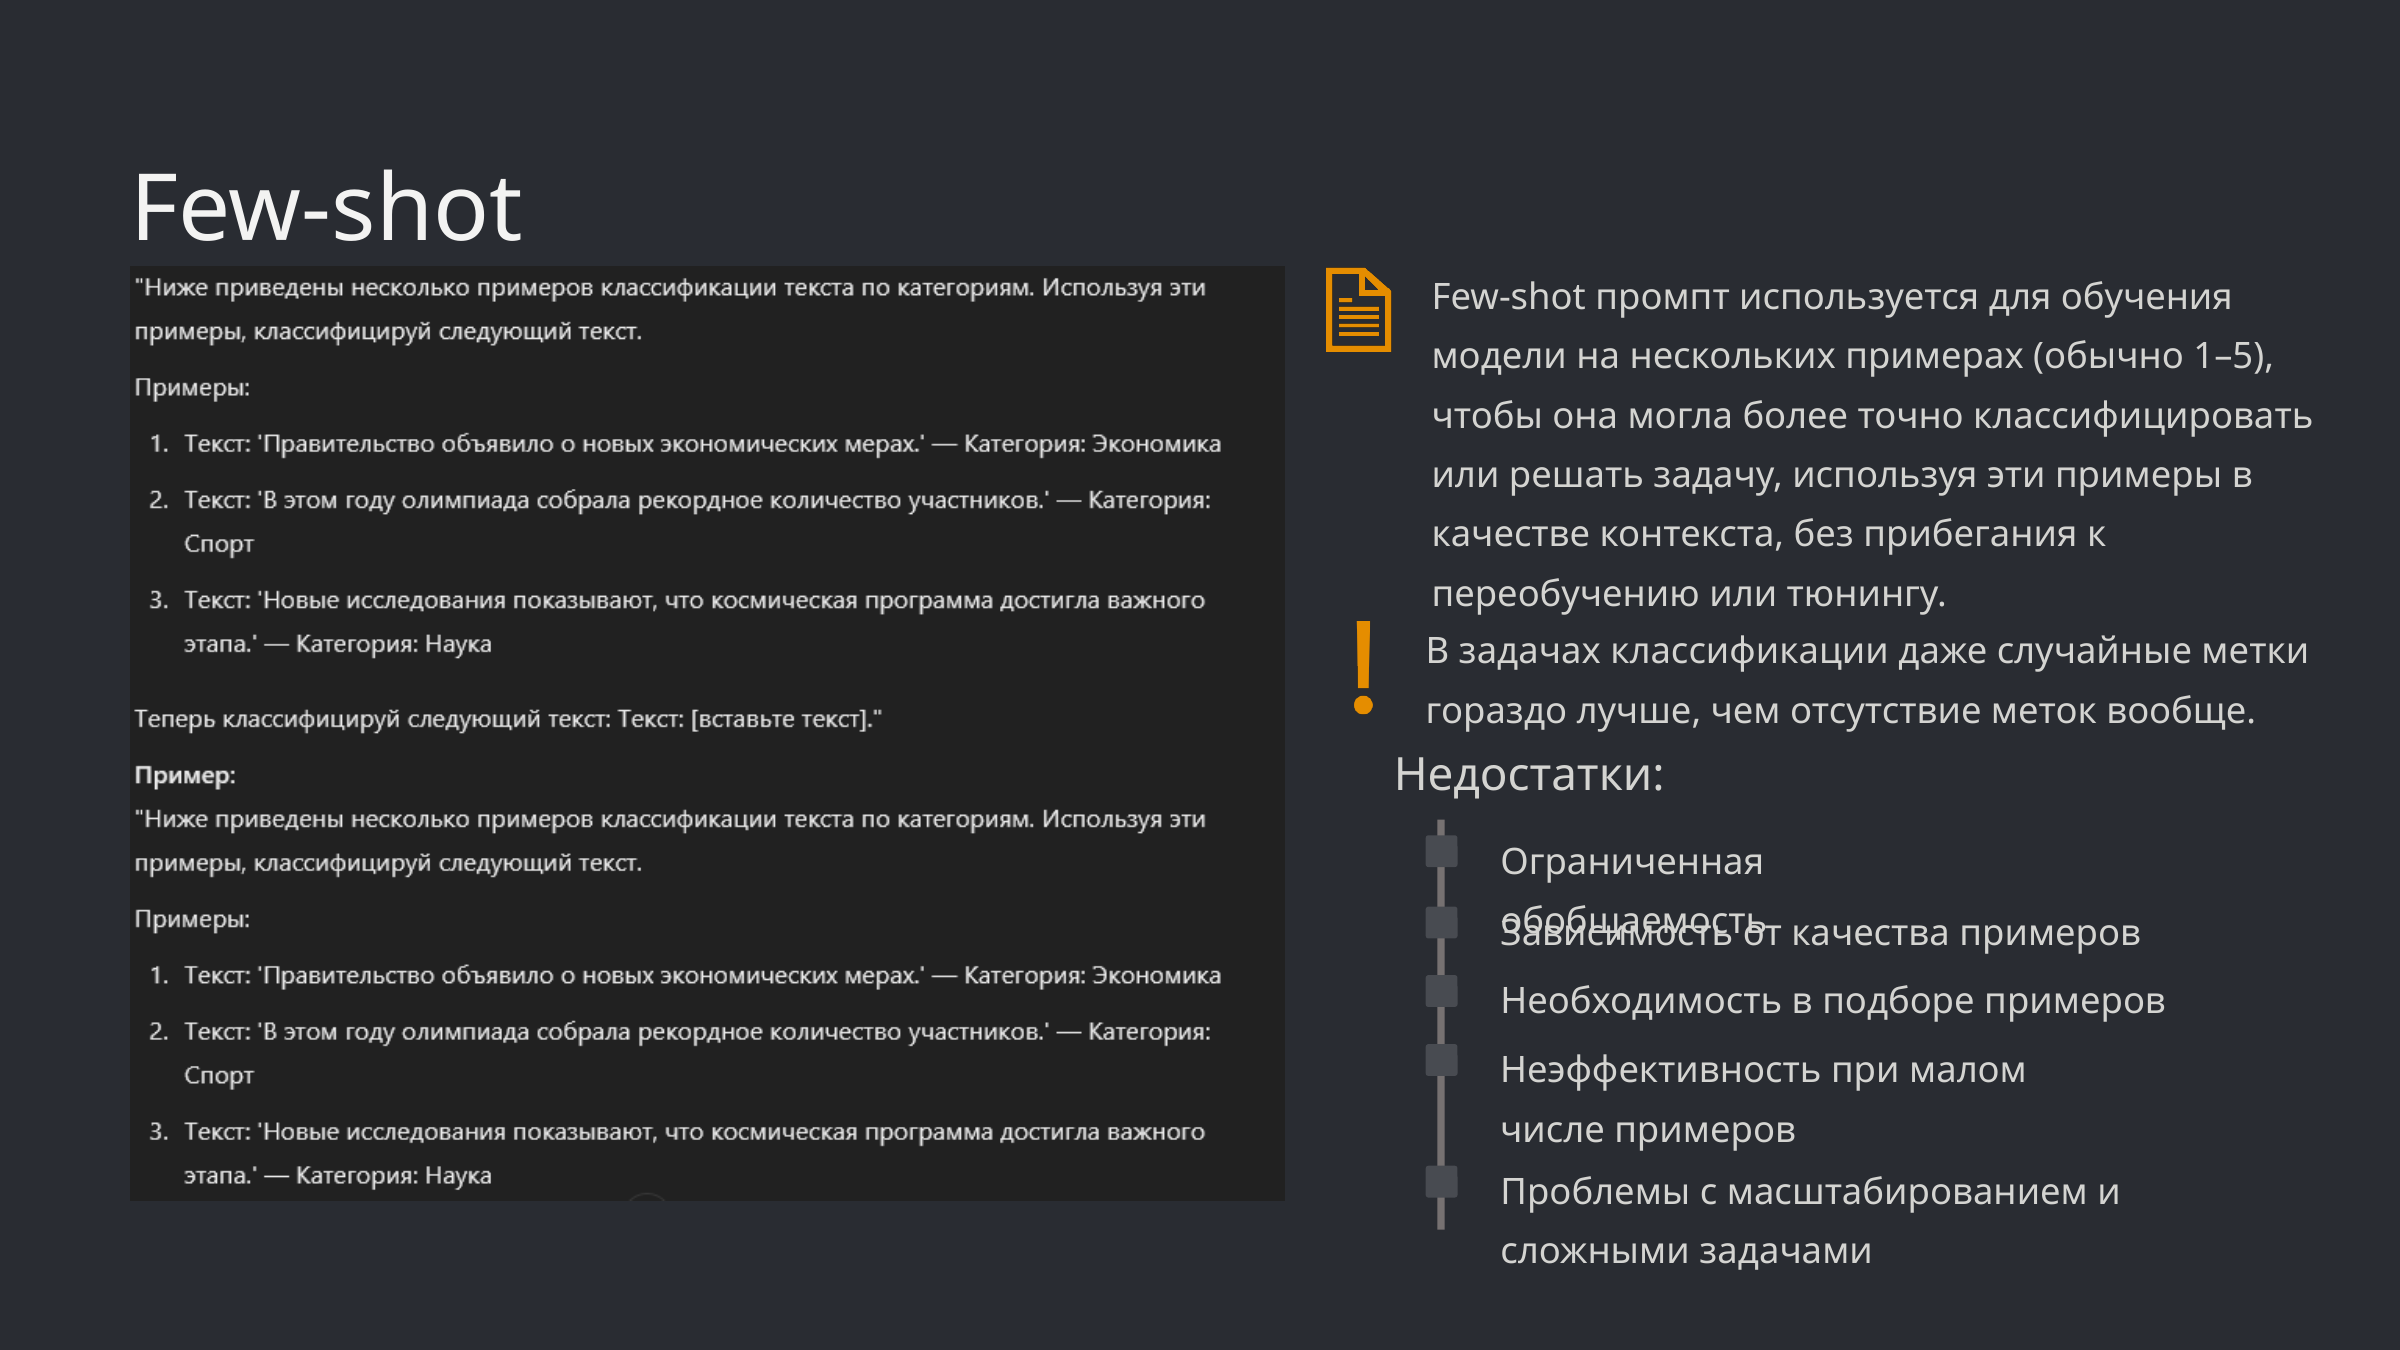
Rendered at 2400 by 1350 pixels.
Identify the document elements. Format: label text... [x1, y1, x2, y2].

text_box [1425, 906, 1458, 939]
text_box [1425, 975, 1458, 1007]
text_box [1425, 1165, 1458, 1198]
text_box [1425, 835, 1458, 868]
text_box Few-shot [130, 143, 1061, 260]
picture [130, 266, 1286, 1201]
text_box Необходимость в подборе примеров [1500, 961, 2314, 1021]
picture [1308, 259, 1409, 360]
text_box В задачах классификации даже случайные метки гораздо лучше, чем отсутствие меток вообще. [1425, 611, 2356, 804]
text_box [1436, 1198, 1446, 1231]
text_box Ограниченная обобщаемость [1500, 822, 2031, 881]
text_box [1436, 1007, 1446, 1044]
text_box [1436, 868, 1446, 906]
text_box Few-shot промпт используется для обучения модели на нескольких примерах (обычно 1–5), чтобы она могла более точно классифицировать или решать задачу, используя эти примеры в качестве контекста, без прибегания к переобучению или тюнингу. [1431, 257, 2362, 695]
text_box Неэффективность при малом числе примеров [1500, 1030, 2077, 1089]
text_box [1436, 939, 1446, 975]
text_box [1436, 1076, 1446, 1165]
text_box [1436, 819, 1446, 835]
text_box Проблемы с масштабированием и сложными задачами [1500, 1152, 2216, 1211]
text_box Недостатки: [1393, 742, 1859, 801]
picture [1306, 611, 1420, 725]
text_box Зависимость от качества примеров [1500, 893, 2148, 952]
text_box [1425, 1044, 1458, 1076]
